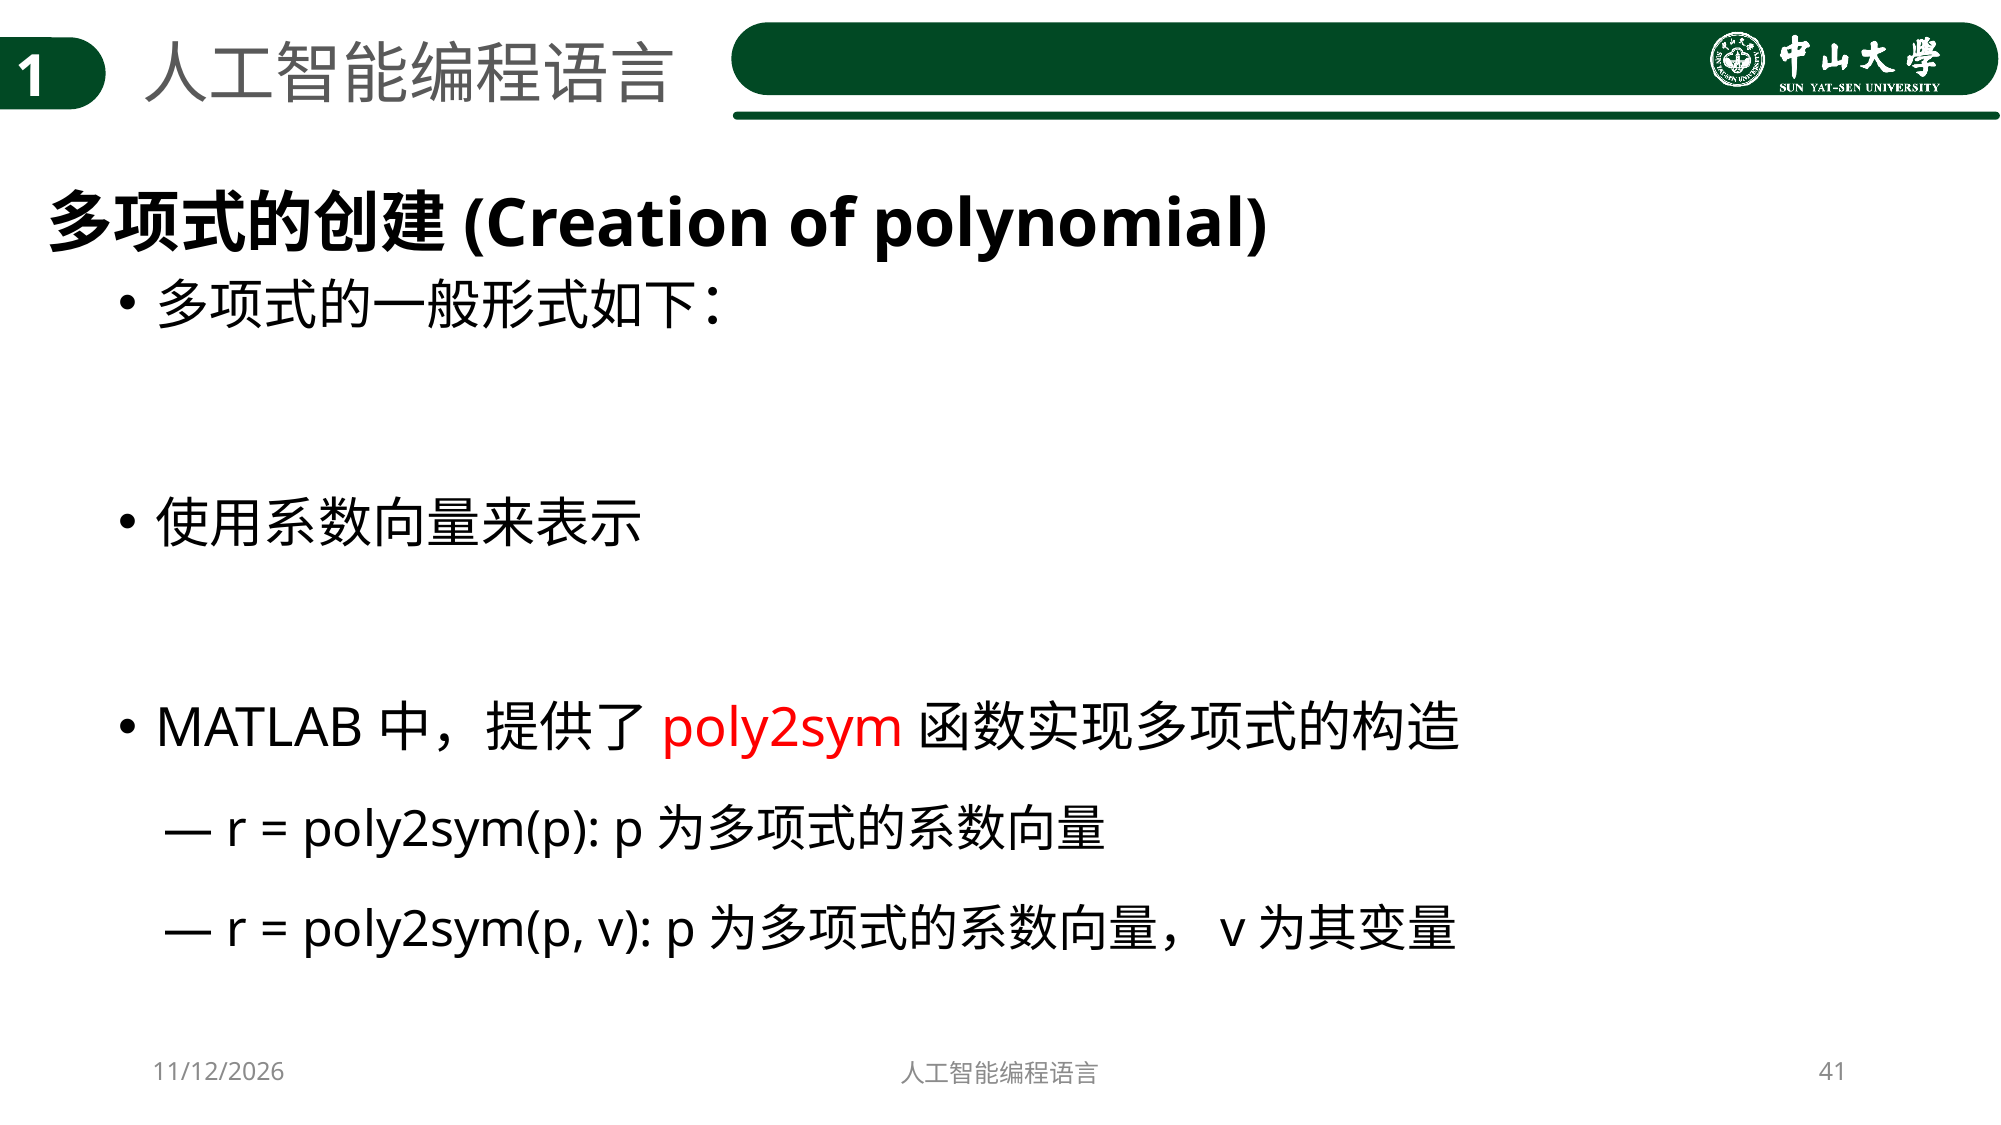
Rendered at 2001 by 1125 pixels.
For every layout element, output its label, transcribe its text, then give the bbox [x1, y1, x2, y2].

text_box 人工智能编程语言 [127, 23, 692, 119]
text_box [731, 22, 2000, 120]
footer 人工智能编程语言 [662, 1042, 1338, 1103]
picture [1695, 18, 1969, 115]
text_box 多项式的创建(Creation of polynomial) [31, 132, 1940, 268]
slide_number 41 [1412, 1042, 1863, 1103]
text_box 1 [0, 36, 107, 111]
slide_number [137, 1042, 588, 1103]
